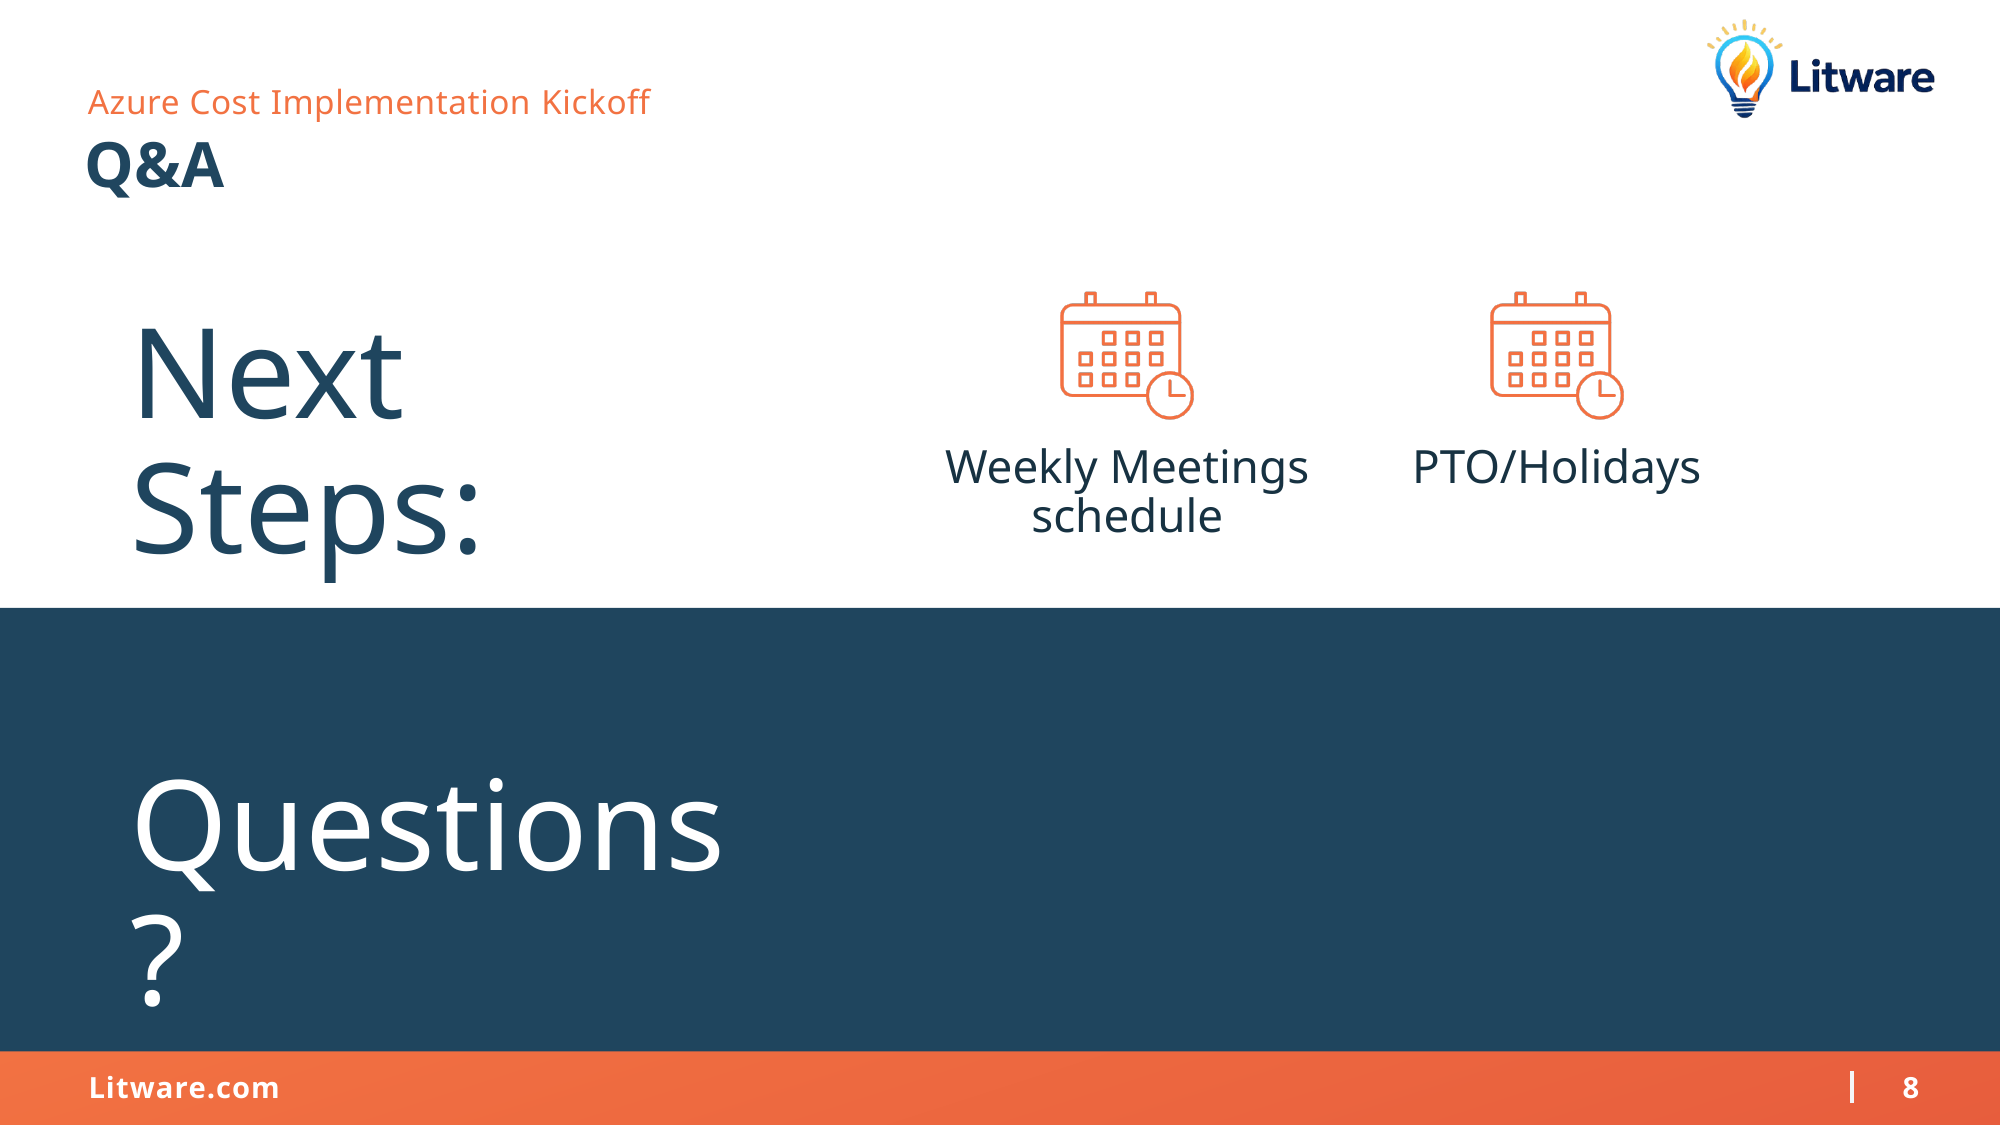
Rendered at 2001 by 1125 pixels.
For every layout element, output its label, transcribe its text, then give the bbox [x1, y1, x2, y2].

picture [1673, 0, 1975, 143]
picture [1060, 291, 1194, 420]
list Weekly Meetings schedule [924, 436, 1331, 548]
text_box [0, 607, 2000, 1053]
text_box PTO/Holidays [1353, 436, 1760, 548]
picture [1490, 291, 1624, 420]
list Azure Cost Implementation Kickoff [87, 81, 1521, 123]
text_box Next Steps: [115, 303, 805, 417]
text_box Questions? [115, 754, 782, 868]
list Q&A [84, 125, 255, 207]
